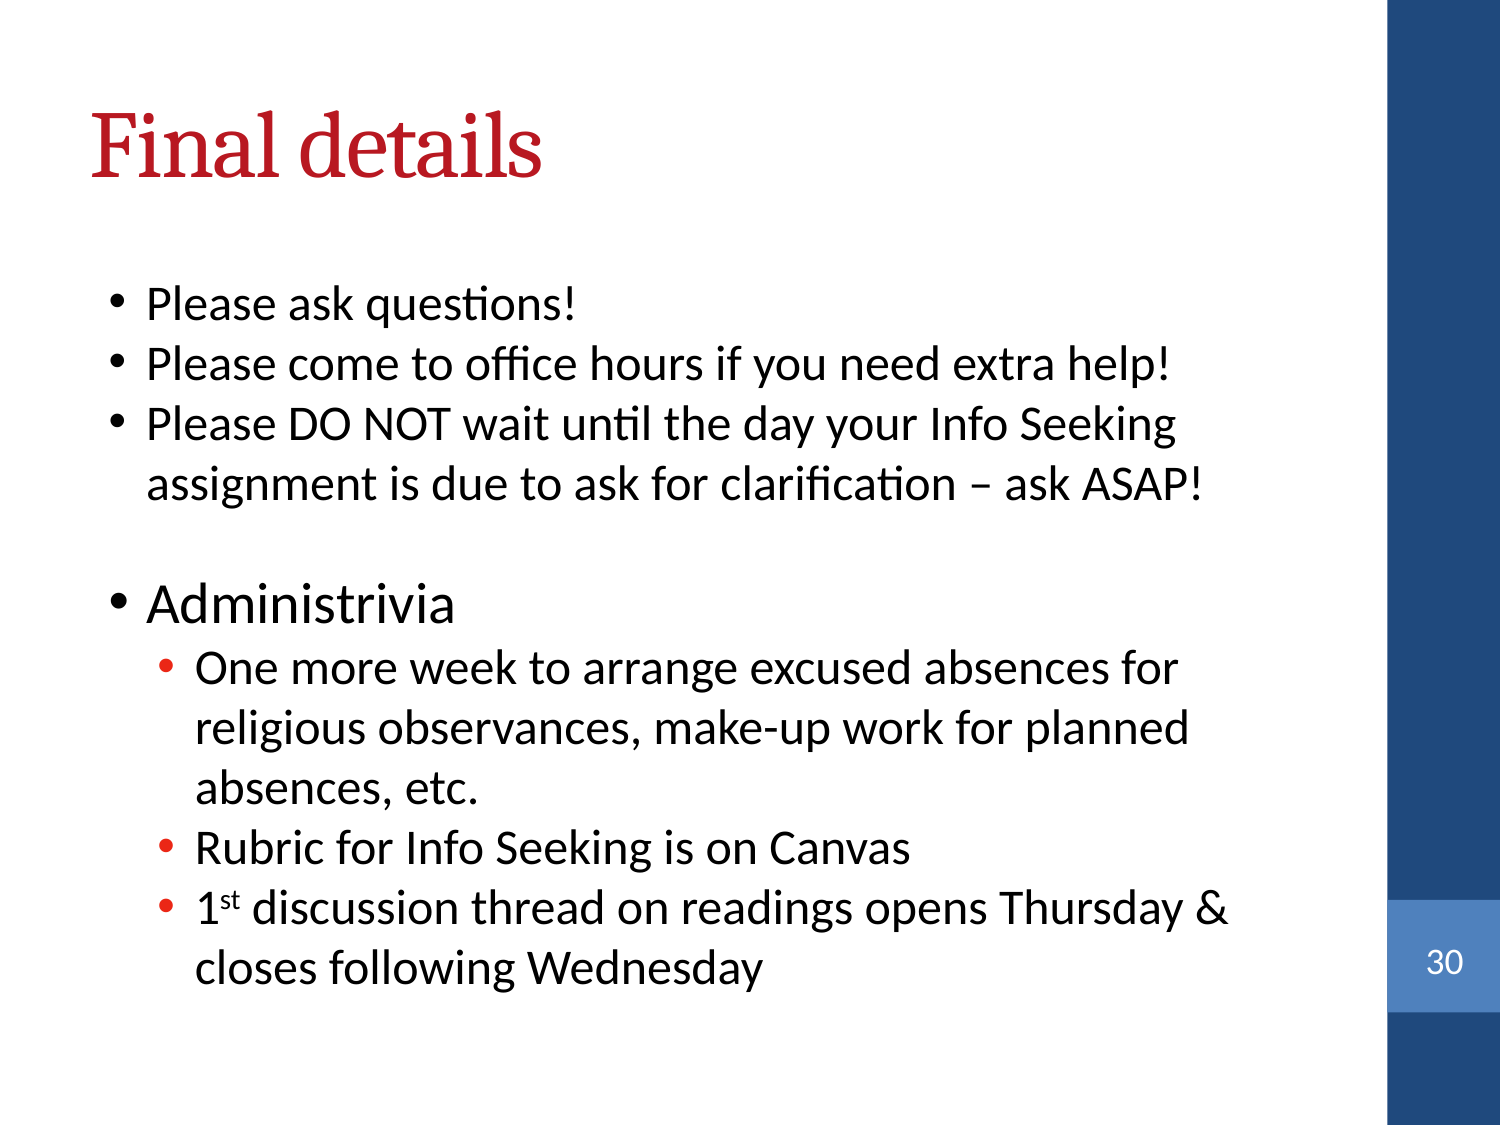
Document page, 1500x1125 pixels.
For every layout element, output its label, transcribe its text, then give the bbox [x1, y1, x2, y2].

text_box <number> [1399, 926, 1490, 992]
text_box Final details [74, 45, 1325, 233]
text_box Please ask questions! Please come to office hours if you need extra help! Please DO NOT wait until the day your Info Seeking assignment is due to ask for clarification – ask ASAP! Administrivia One more week to arrange excused absences for religious observances, make-up work for planned absences, etc. Rubric for Info Seeking is on Canvas 1st discussion thread on readings opens Thursday & closes following Wednesday [74, 262, 1367, 1077]
